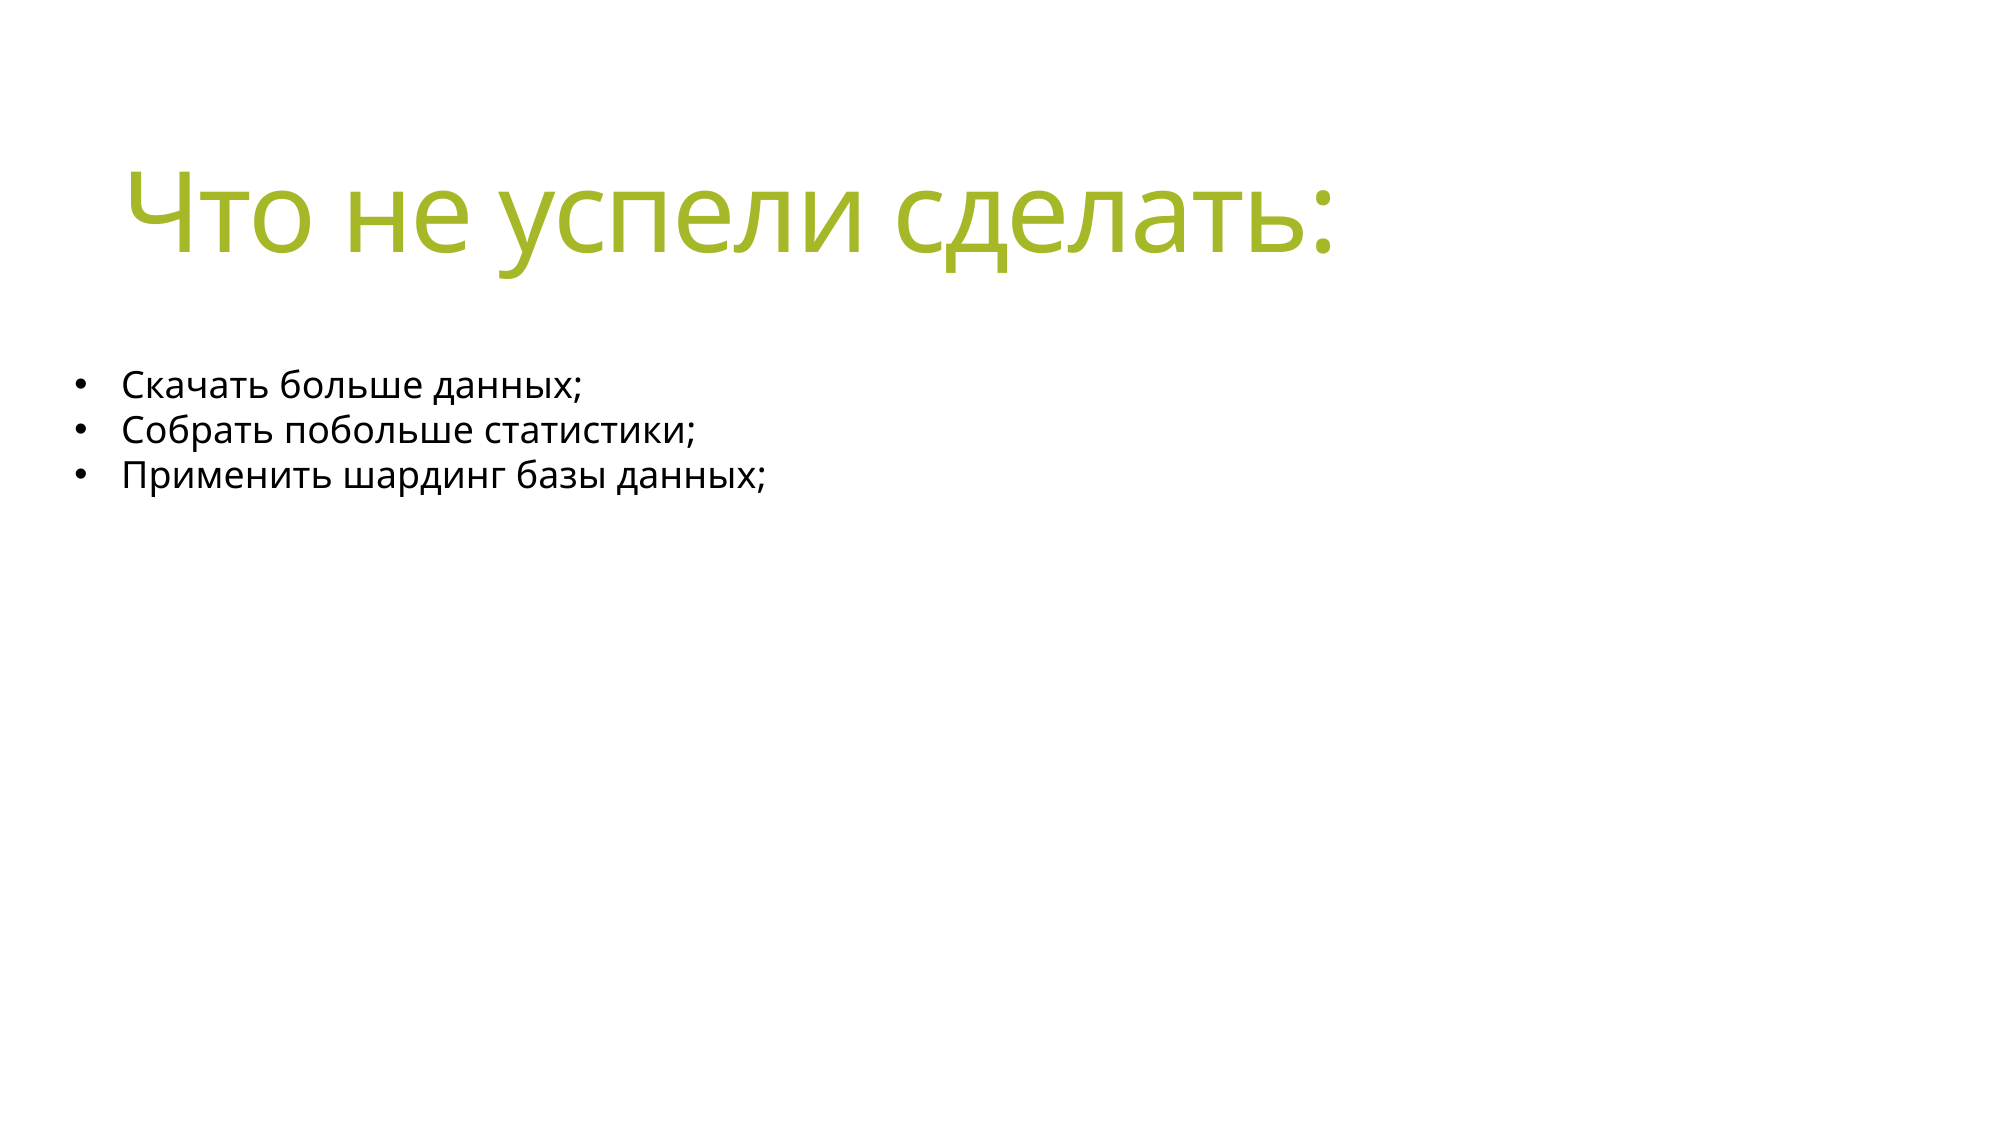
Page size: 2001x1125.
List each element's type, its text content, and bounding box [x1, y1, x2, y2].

title Что не успели сделать: [107, 81, 1875, 354]
text_box Скачать больше данных; Собрать побольше статистики; Применить шардинг базы данных; [59, 353, 782, 504]
